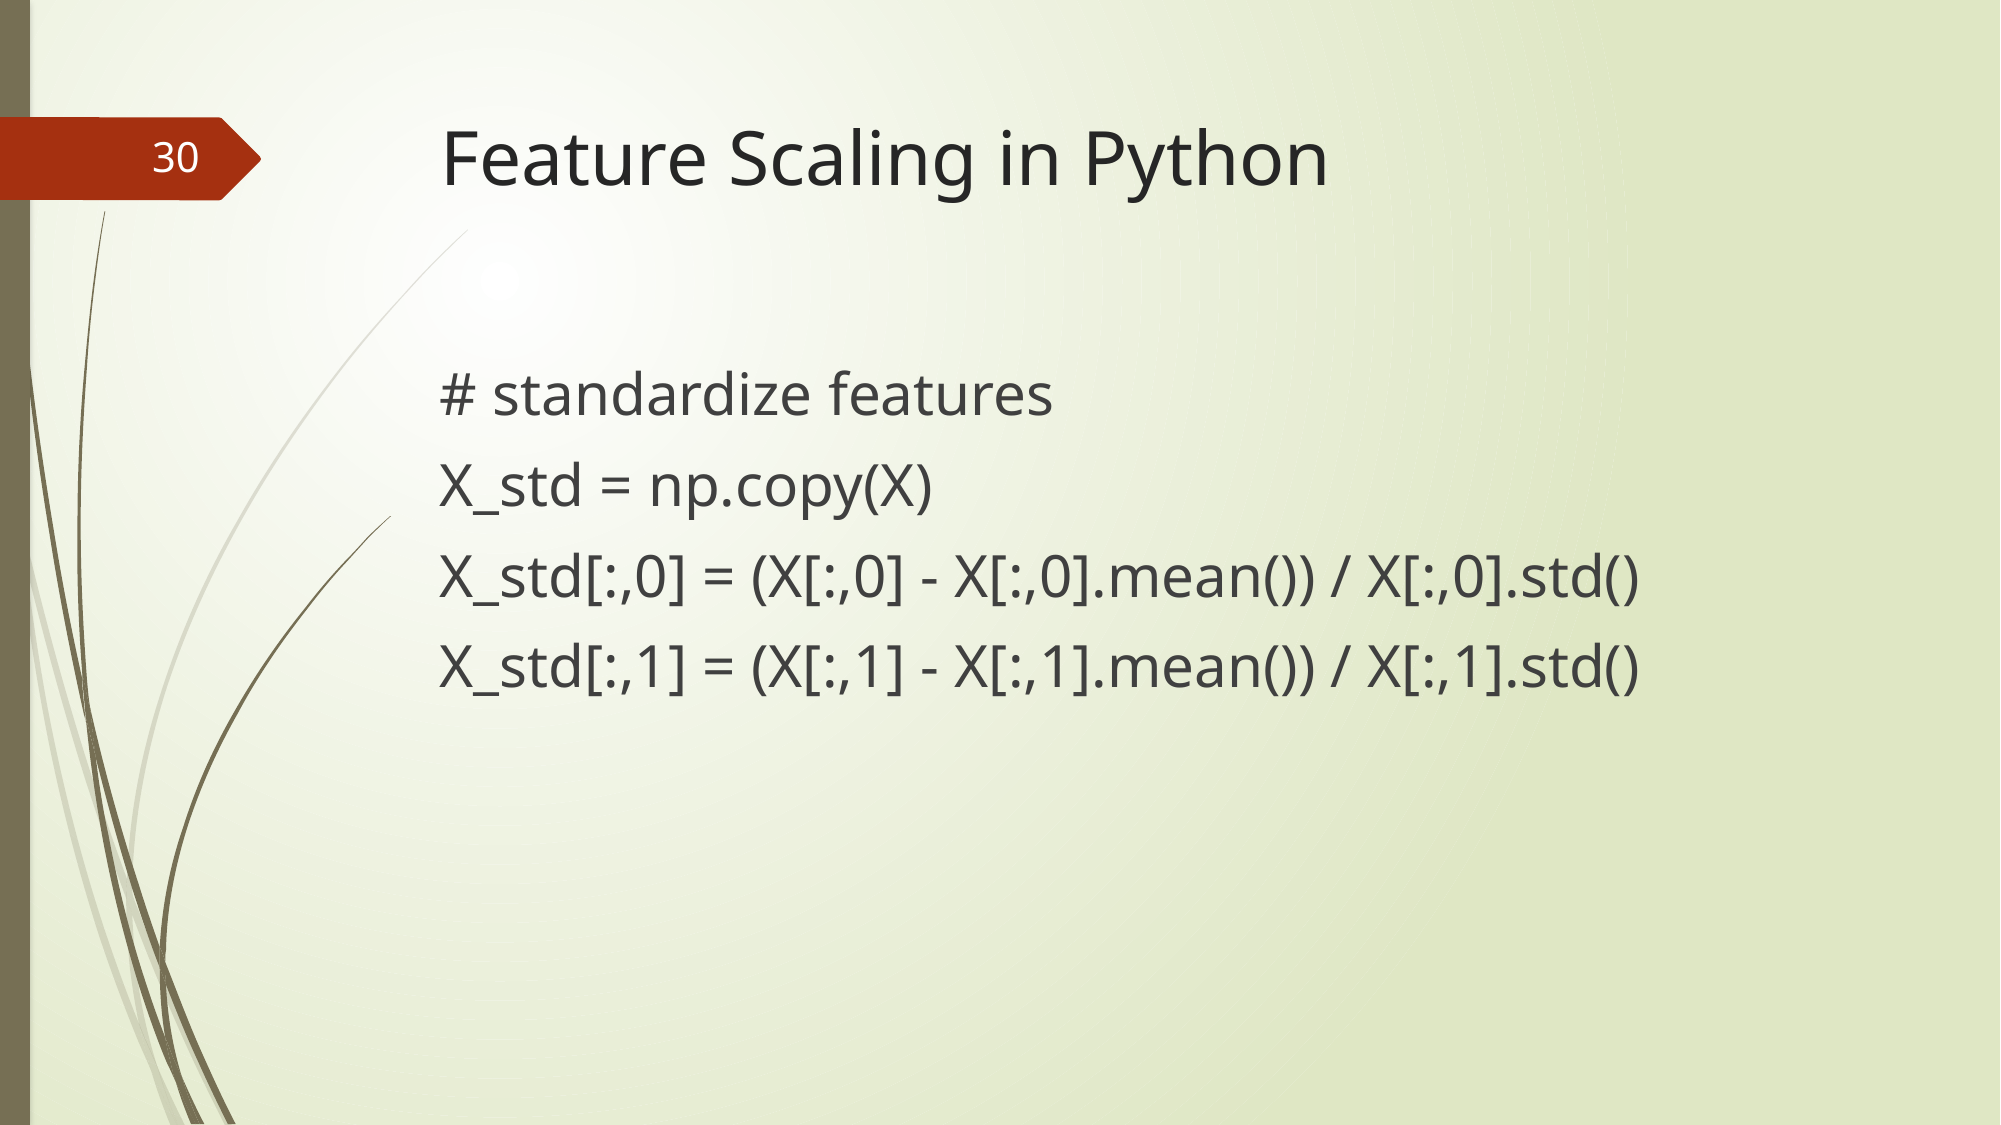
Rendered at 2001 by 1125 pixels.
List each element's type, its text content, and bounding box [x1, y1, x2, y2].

slide_number 30 [87, 129, 216, 190]
title Feature Scaling in Python [425, 102, 1888, 313]
list # standardize features X_std = np.copy(X) X_std[:,0] = (X[:,0] - X[:,0].mean()) / X[:,0].std() X_std[:,1] = (X[:,1] - X[:,1].mean()) / X[:,1].std() [424, 350, 1888, 970]
